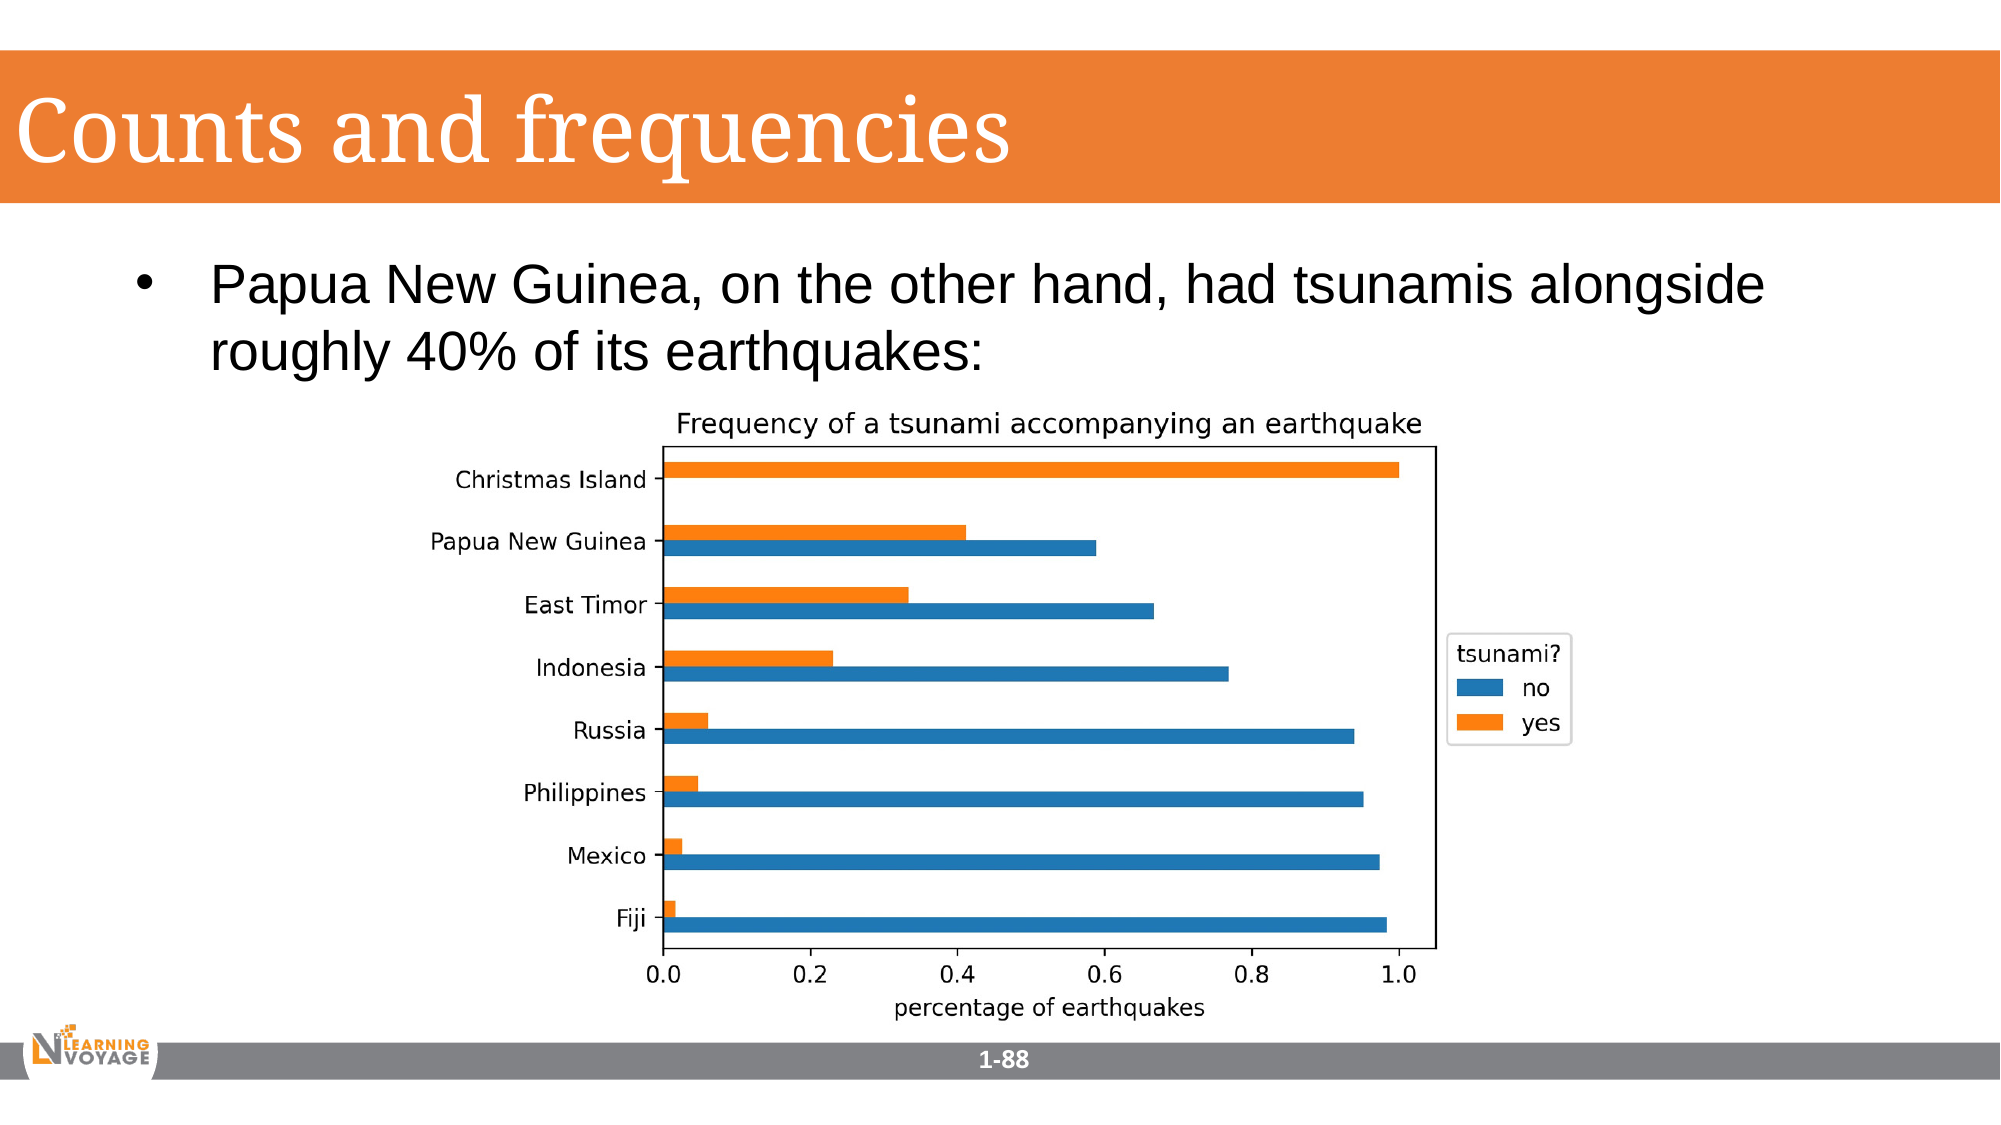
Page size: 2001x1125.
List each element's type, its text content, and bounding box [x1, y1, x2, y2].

text_box Counts and frequencies [0, 49, 2000, 204]
text_box Papua New Guinea, on the other hand, had tsunamis alongside roughly 40% of its earthquakes: [135, 245, 1865, 382]
picture [413, 406, 1587, 1027]
slide_number 1-88 [923, 1027, 1045, 1095]
picture [0, 942, 192, 1125]
